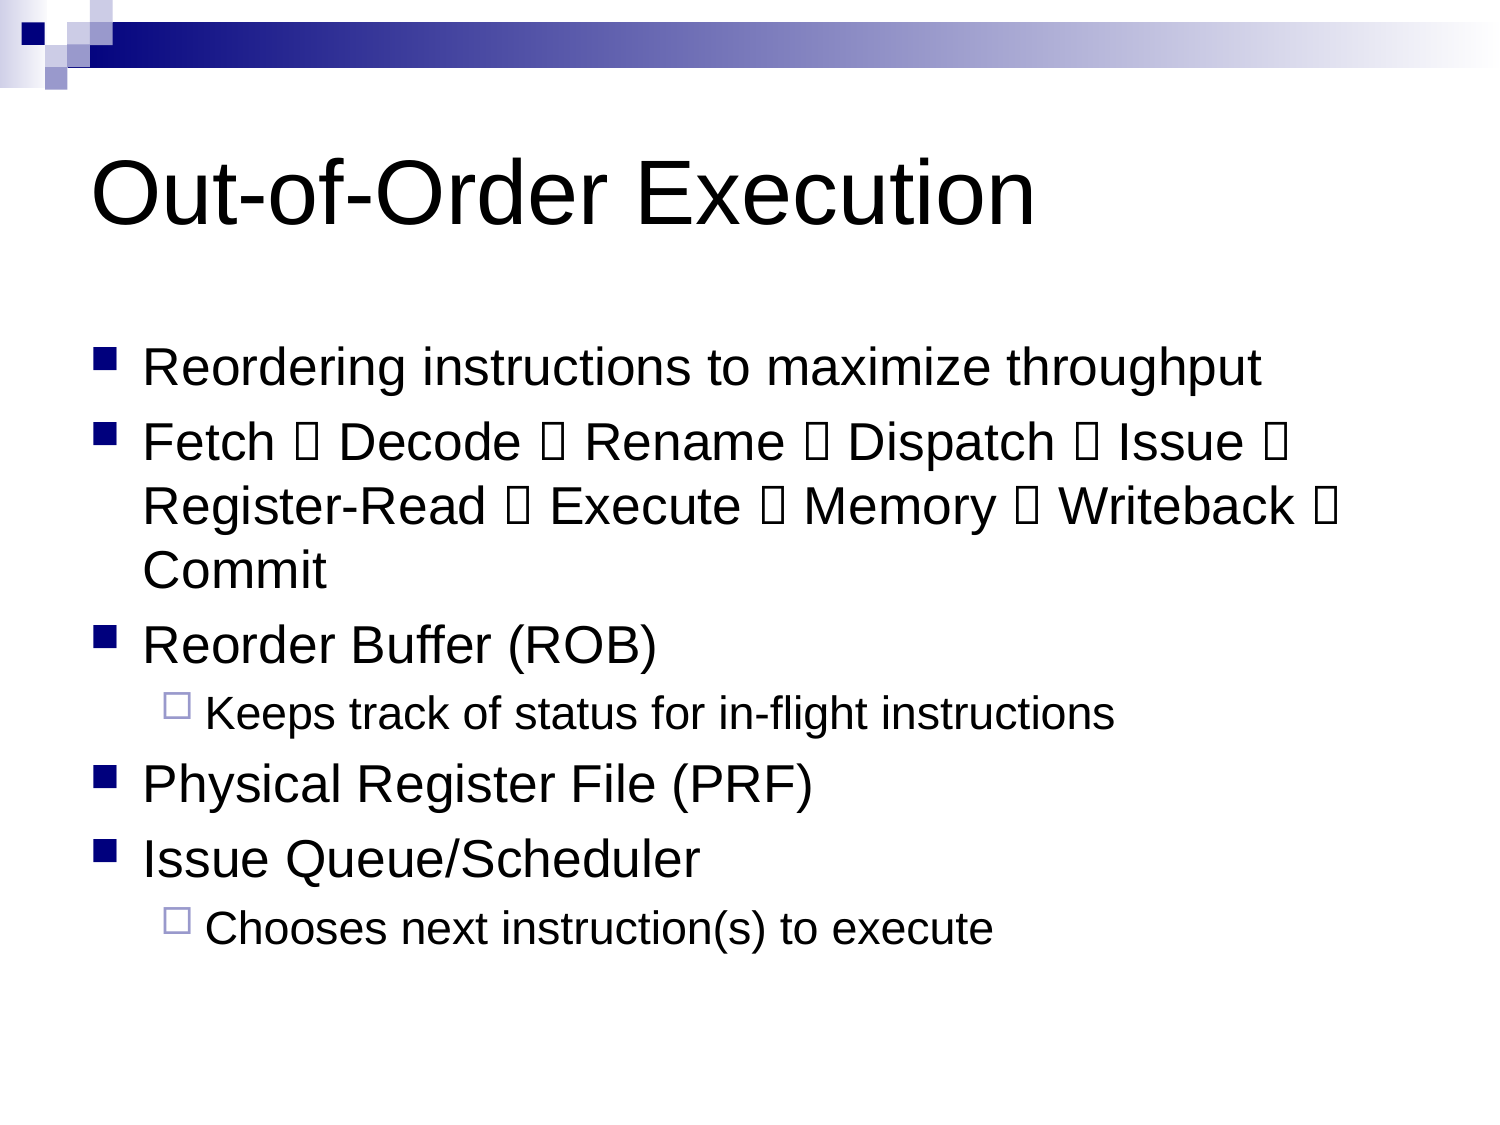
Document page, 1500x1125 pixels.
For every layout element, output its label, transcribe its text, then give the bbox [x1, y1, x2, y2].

title Out-of-Order Execution [75, 75, 1425, 300]
list Reordering instructions to maximize throughput Fetch  Decode  Rename  Dispatch  Issue  Register-Read  Execute  Memory  Writeback  Commit Reorder Buffer (ROB) Keeps track of status for in-flight instructions Physical Register File (PRF) Issue Queue/Scheduler Chooses next instruction(s) to execute [75, 324, 1425, 963]
